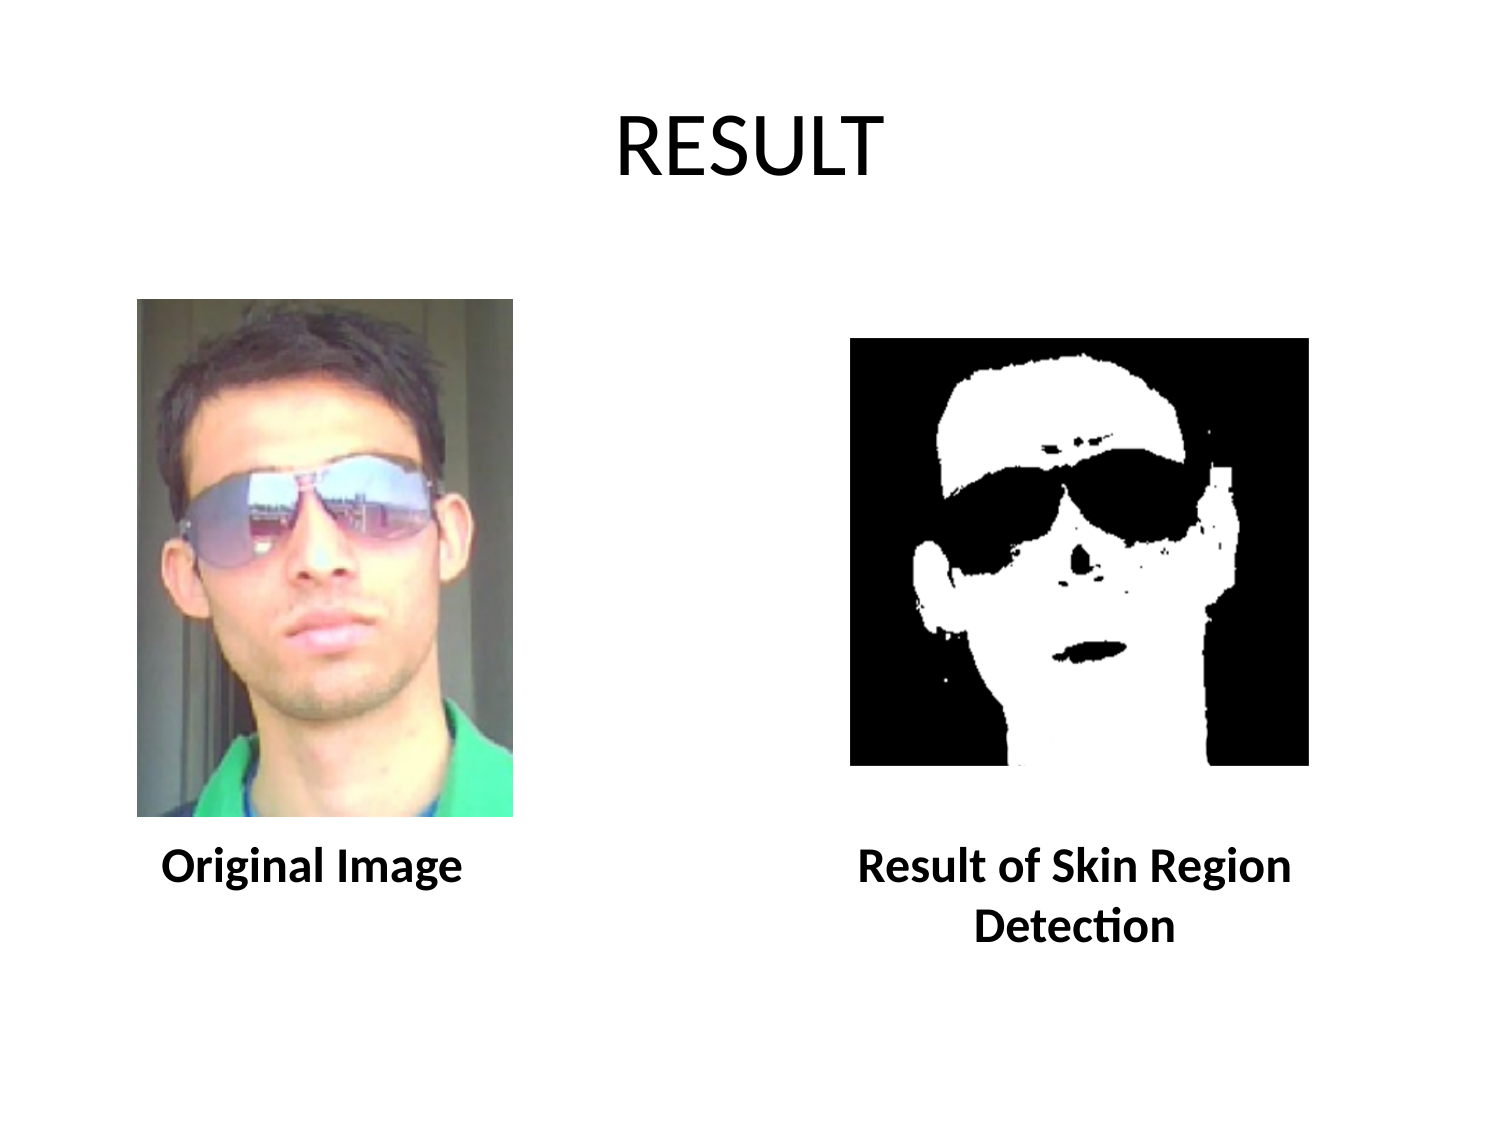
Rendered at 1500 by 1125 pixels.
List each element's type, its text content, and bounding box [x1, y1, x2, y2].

picture [137, 299, 513, 817]
title RESULT [75, 45, 1425, 233]
text_box Original Image [124, 824, 500, 900]
text_box Result of Skin Region Detection [825, 824, 1325, 960]
picture [849, 337, 1310, 767]
